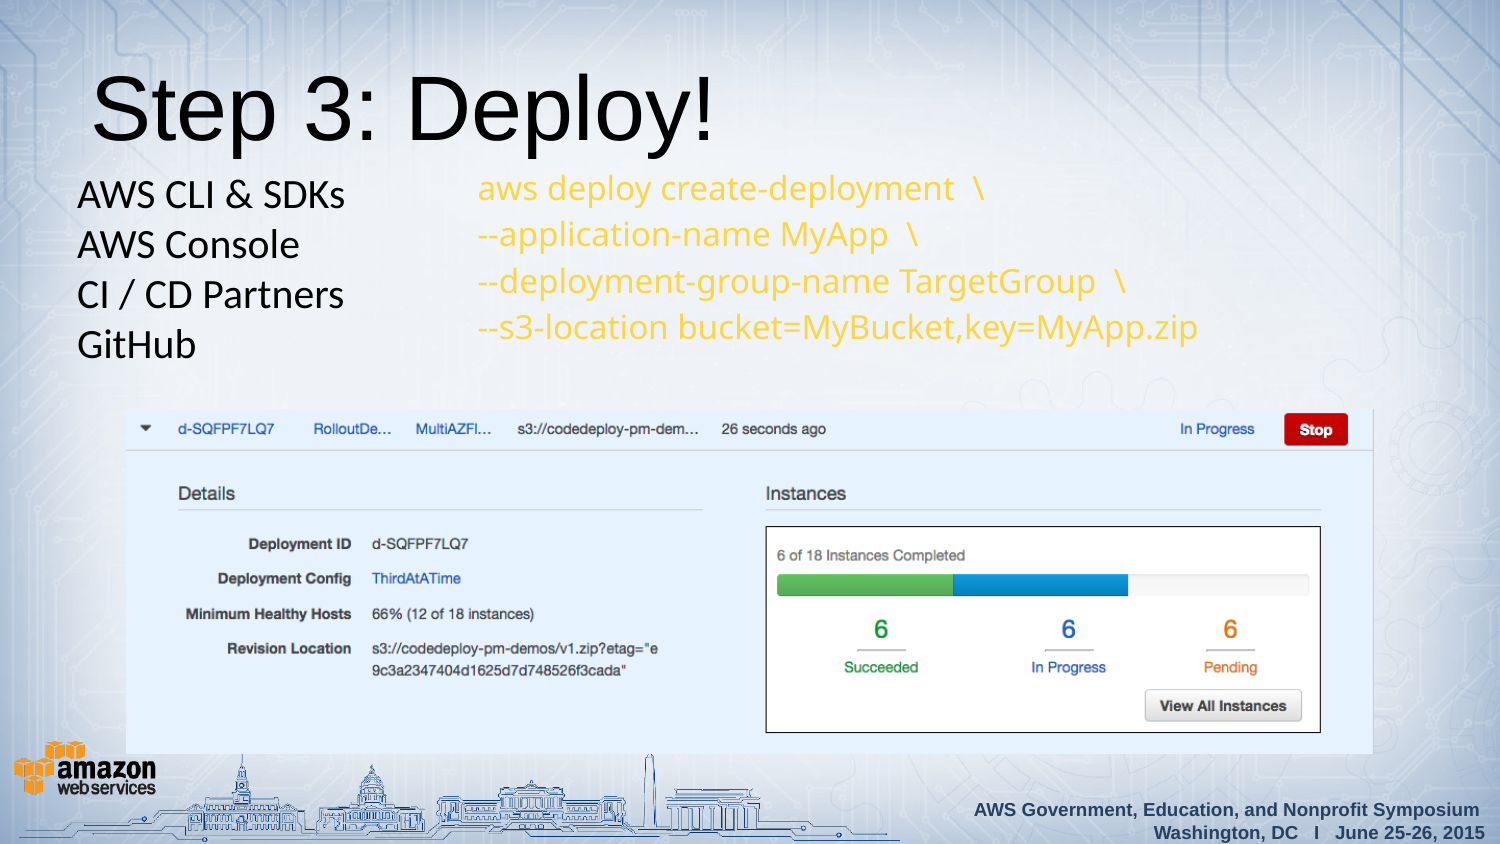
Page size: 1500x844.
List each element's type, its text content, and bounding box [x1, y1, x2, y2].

title Step 3: Deploy! [75, 33, 1425, 175]
picture [9, 409, 1375, 842]
list aws deploy create-deployment \ --application-name MyApp \ --deployment-group-name TargetGroup \ --s3-location bucket=MyBucket,key=MyApp.zip [462, 159, 1438, 774]
text_box AWS CLI & SDKs AWS Console CI / CD Partners GitHub [62, 159, 450, 375]
